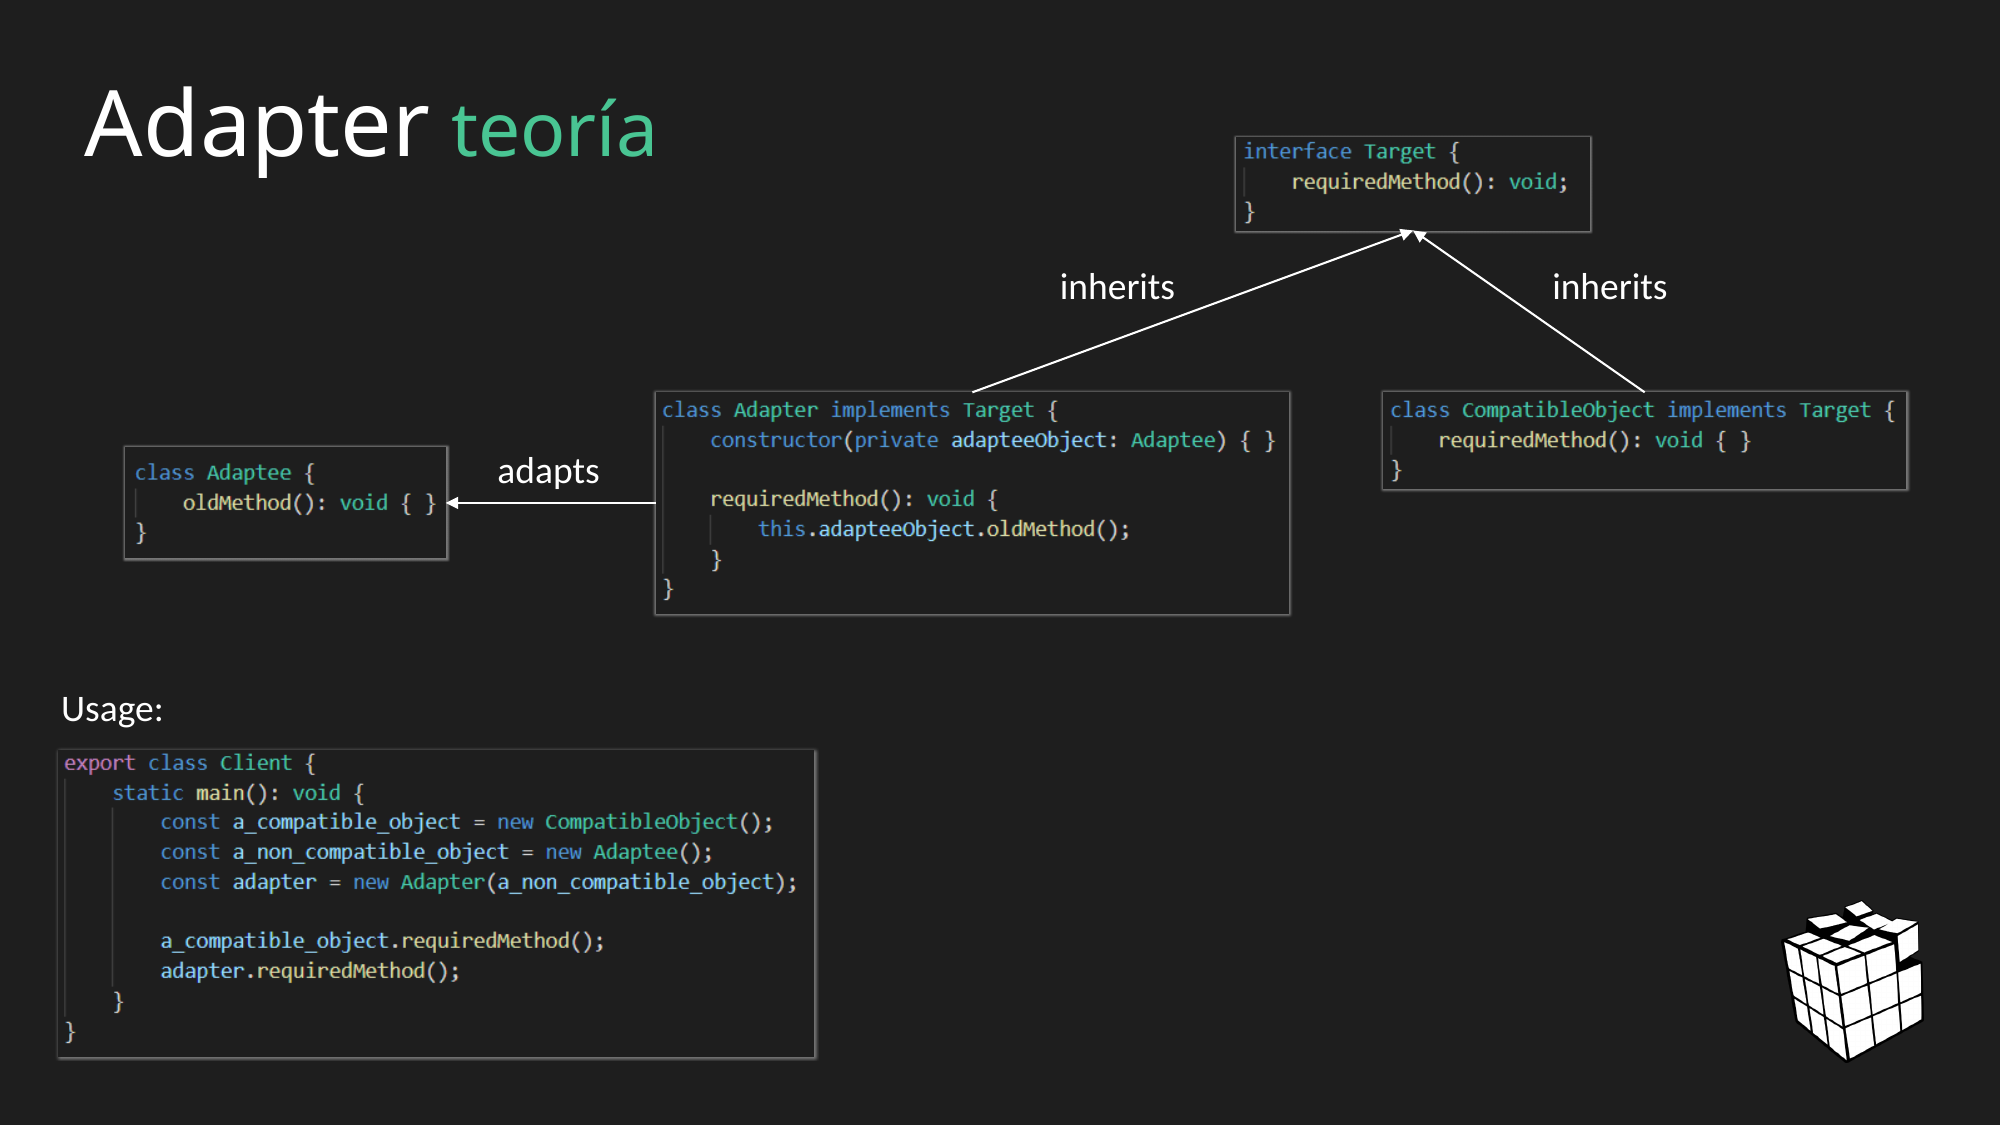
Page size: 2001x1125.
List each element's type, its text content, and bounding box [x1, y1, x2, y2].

text_box inherits [1645, 255, 1742, 315]
text_box Adapter [70, 57, 446, 183]
picture [1236, 137, 1590, 230]
picture [1383, 392, 1906, 489]
picture [58, 750, 814, 1057]
picture [1781, 900, 1924, 1063]
text_box teoría [446, 74, 674, 179]
text_box adapts [482, 438, 656, 499]
picture [656, 392, 1289, 614]
picture [125, 447, 446, 558]
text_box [1413, 230, 1645, 393]
text_box Usage: [46, 676, 273, 737]
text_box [972, 230, 1413, 393]
